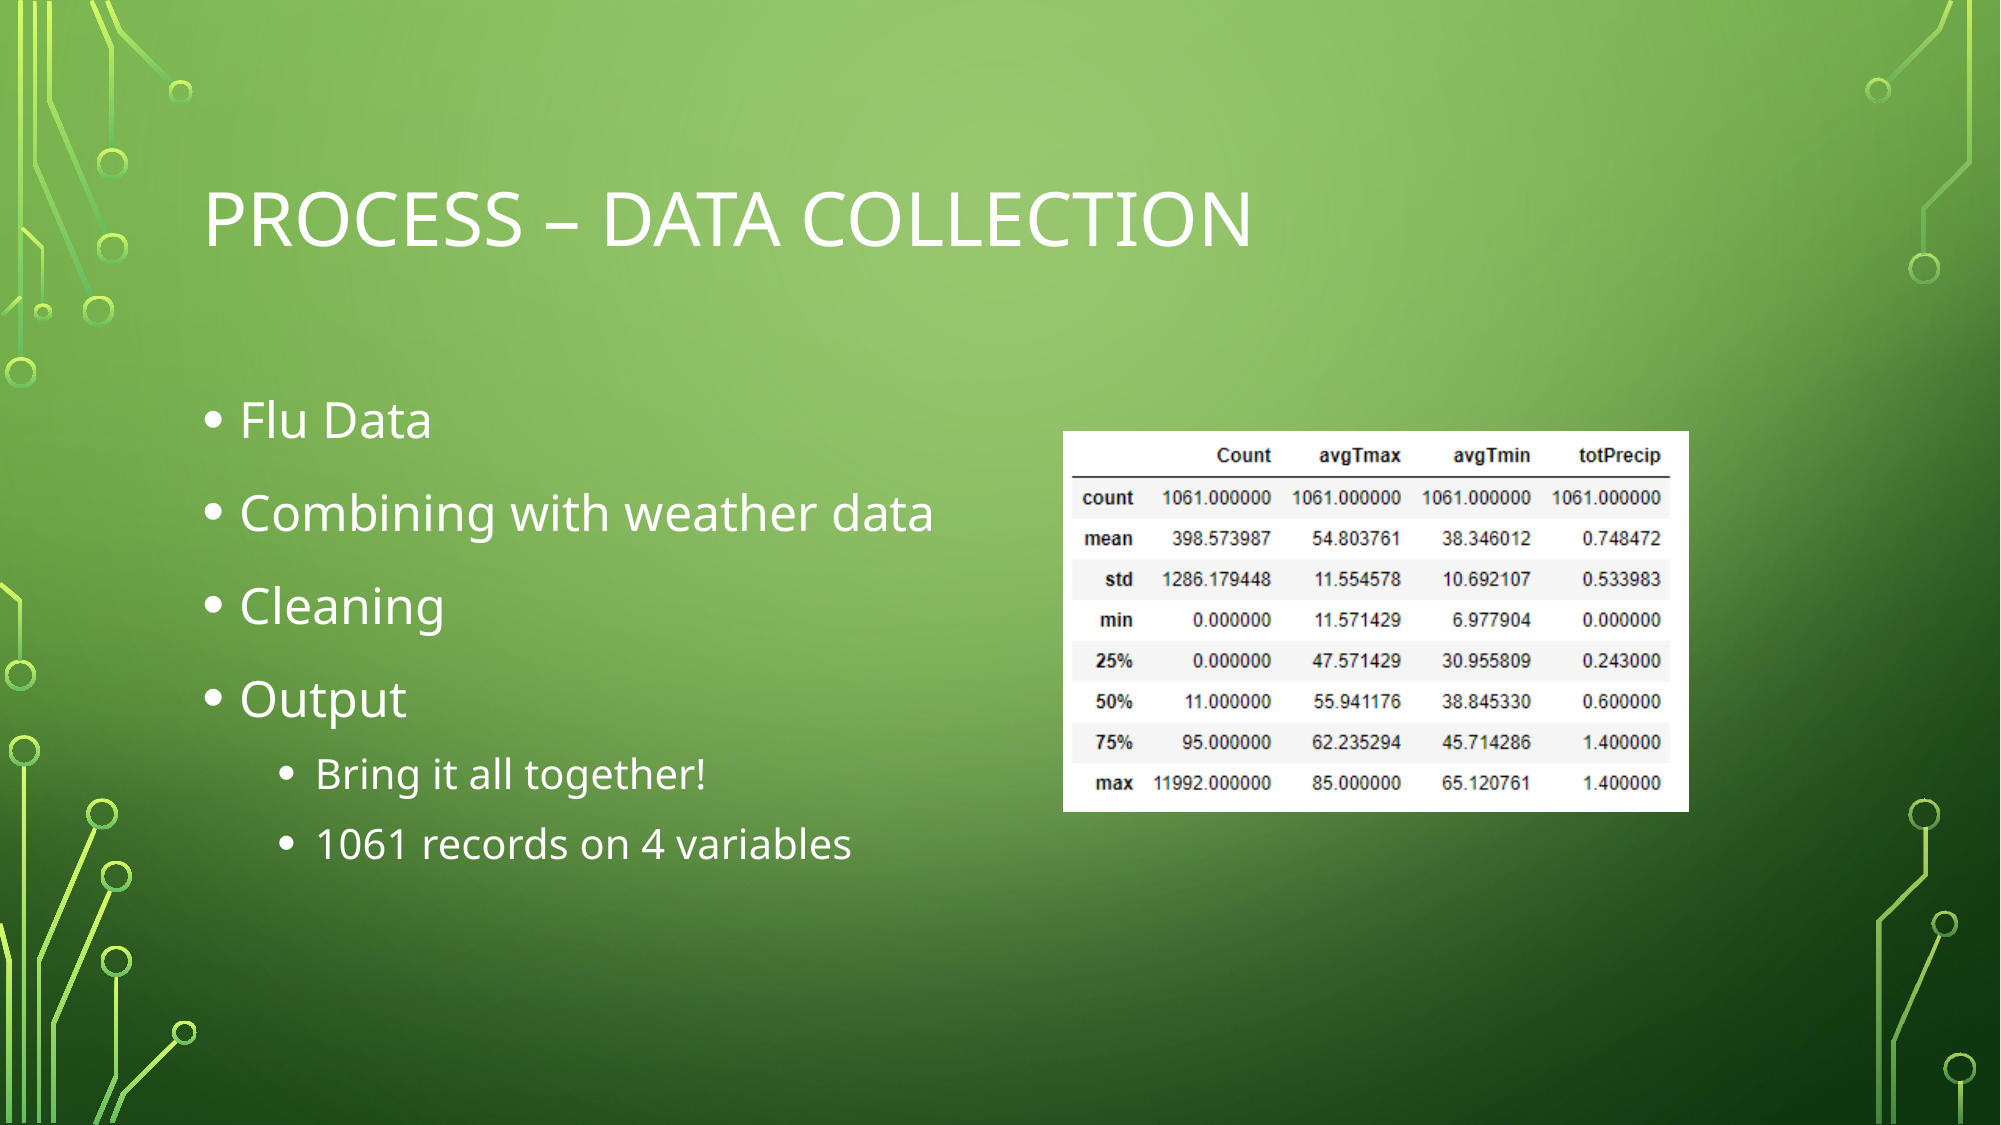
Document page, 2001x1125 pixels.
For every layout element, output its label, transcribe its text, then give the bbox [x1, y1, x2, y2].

list Flu Data Combining with weather data Cleaning Output Bring it all together! 1061 records on 4 variables [187, 369, 1813, 950]
picture [1063, 431, 1689, 812]
title Process – Data collection [187, 101, 1813, 344]
